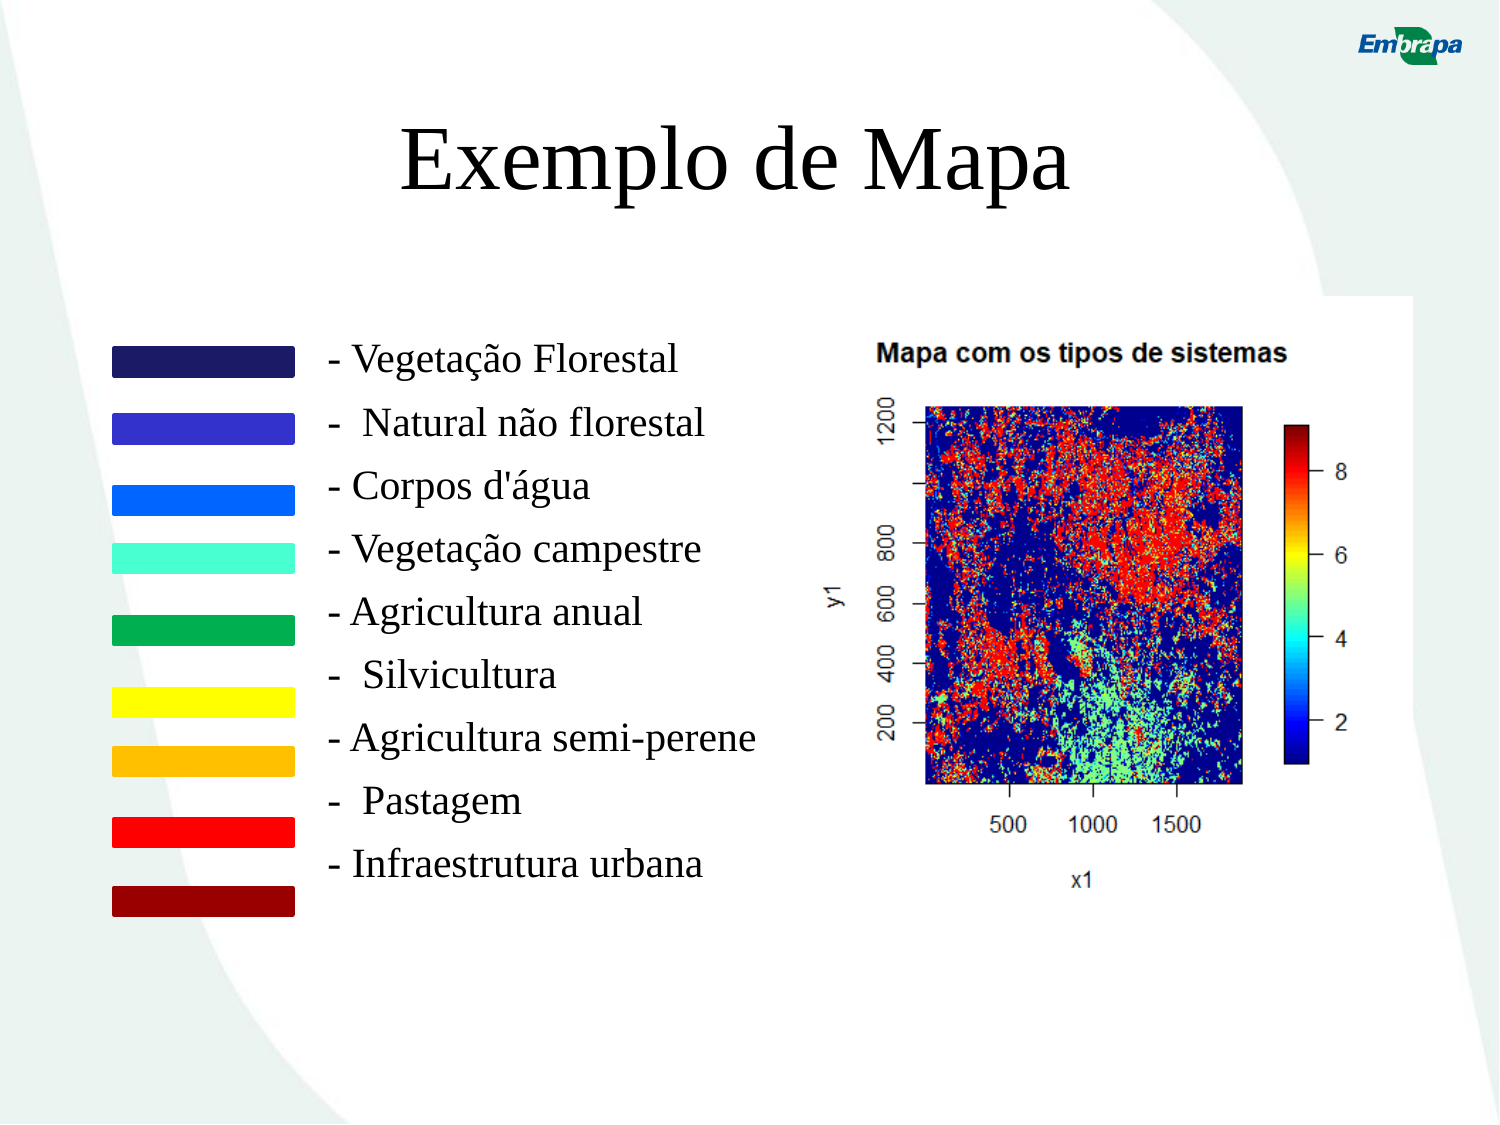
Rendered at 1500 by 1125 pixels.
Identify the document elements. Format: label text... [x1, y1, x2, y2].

text_box [112, 346, 295, 378]
text_box [112, 817, 295, 848]
text_box [112, 485, 295, 516]
text_box [112, 687, 295, 718]
text_box [112, 615, 295, 646]
text_box [112, 746, 295, 777]
text_box [112, 886, 295, 917]
list - Vegetação Florestal - Natural não florestal - Corpos d'água - Vegetação campestre - Agricultura anual - Silvicultura - Agricultura semi-perene - Pastagem - Infraestrutura urbana [81, 320, 1454, 993]
text_box [112, 543, 295, 574]
picture [0, 0, 1500, 1124]
title Exemplo de Mapa [83, 69, 1413, 250]
text_box [112, 413, 295, 445]
